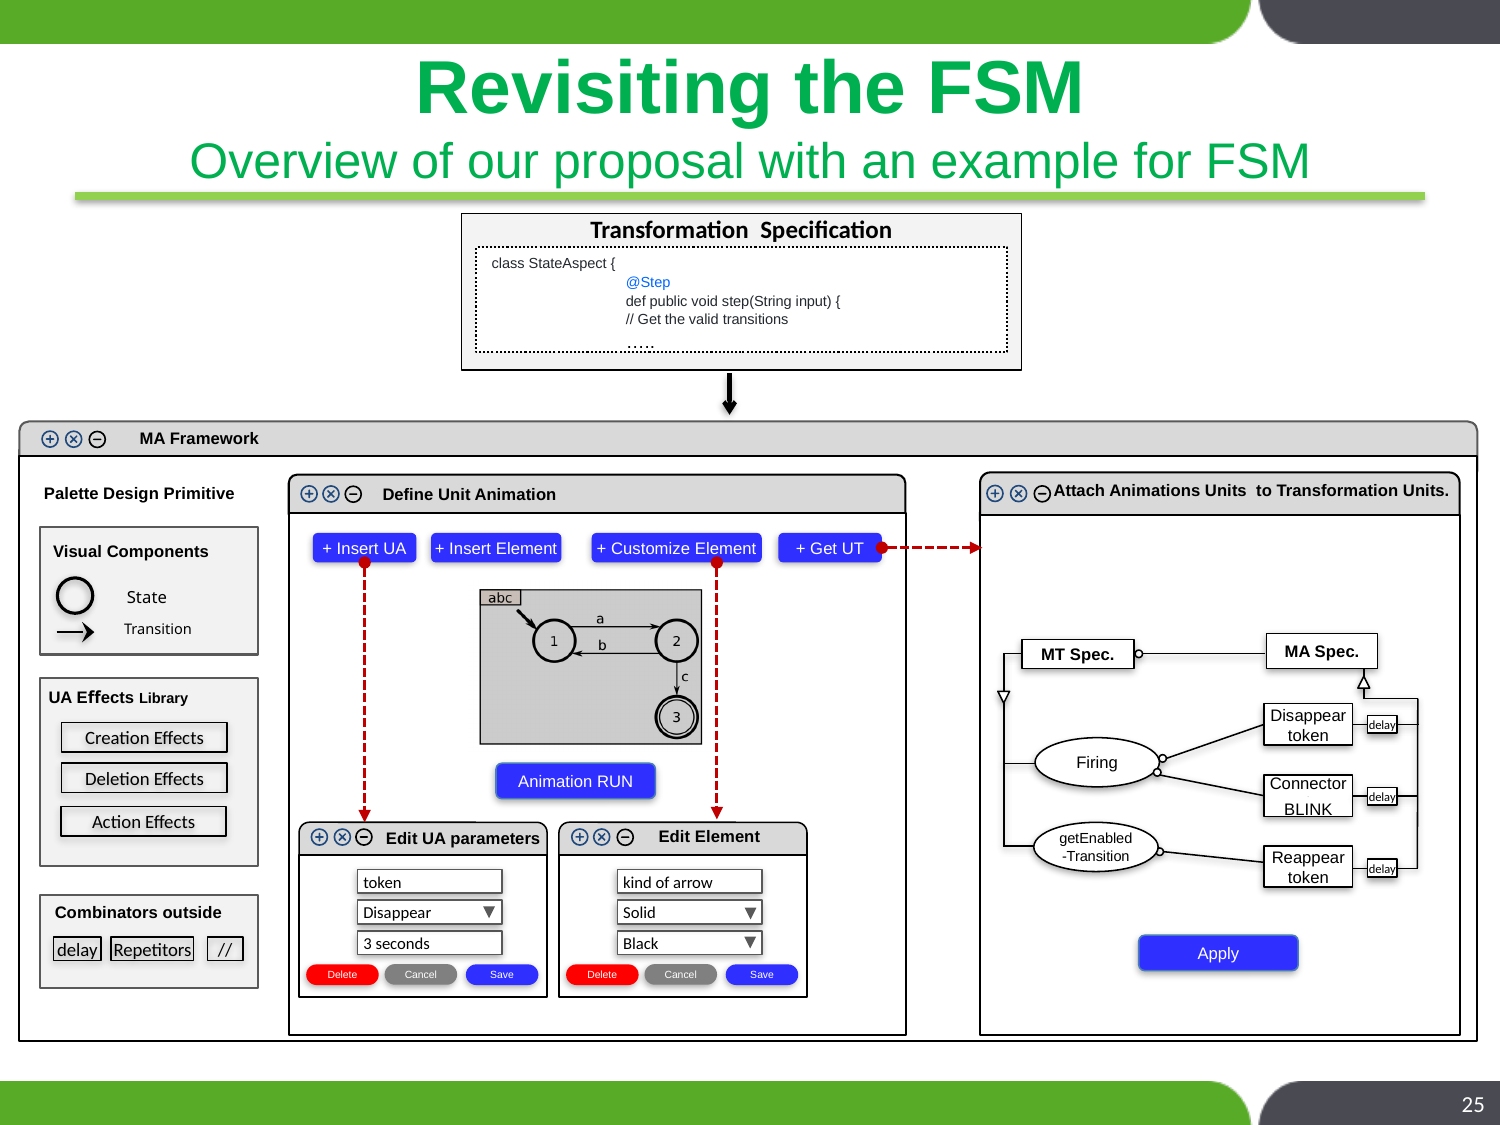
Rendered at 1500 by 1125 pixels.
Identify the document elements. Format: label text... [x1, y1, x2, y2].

text_box [481, 904, 497, 921]
text_box Connector . BLINK [1263, 774, 1353, 817]
text_box Save [465, 963, 540, 986]
text_box Attach Animations Units to Transformation Units. [1025, 480, 1483, 541]
text_box [1152, 767, 1162, 777]
text_box + Insert UA [312, 532, 418, 564]
title Revisiting the FSM Overview of our proposal with an example for FSM [7, 31, 1495, 161]
text_box Transformation Specification [460, 212, 1024, 372]
text_box Apply [1137, 934, 1299, 972]
text_box [344, 485, 363, 504]
text_box [288, 474, 906, 515]
text_box Edit UA parameters [345, 827, 541, 848]
text_box Define Unit Animation [378, 483, 561, 504]
text_box MT Spec. [1021, 639, 1135, 669]
text_box + Customize Element [590, 532, 763, 564]
text_box [40, 895, 258, 988]
text_box Palette Design Primitive [43, 466, 266, 513]
text_box [742, 934, 758, 951]
text_box [299, 854, 548, 998]
text_box Combinators outside [52, 902, 242, 923]
text_box delay [1367, 715, 1398, 723]
text_box Cancel [643, 963, 718, 986]
text_box Edit Element [612, 825, 807, 846]
text_box Disappear token [1263, 703, 1353, 746]
text_box + Get UT [777, 532, 883, 564]
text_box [1159, 774, 1265, 796]
text_box [40, 678, 258, 867]
text_box // [207, 936, 244, 961]
text_box [1009, 484, 1028, 503]
text_box [980, 515, 1460, 1035]
text_box class StateAspect { @Step def public void step(String input) { // Get the valid transitions ….. [475, 247, 1008, 352]
text_box Animation RUN [495, 762, 657, 800]
text_box [322, 485, 340, 503]
text_box UA Eﬀects Library [46, 686, 224, 707]
text_box Visual Components [41, 535, 247, 575]
text_box [570, 828, 589, 846]
text_box delay [1367, 858, 1398, 867]
text_box [42, 678, 197, 715]
text_box [558, 854, 807, 998]
text_box Save [724, 963, 800, 986]
text_box delay [1367, 787, 1398, 795]
picture [469, 580, 715, 752]
text_box Repetitors [110, 936, 194, 961]
text_box [64, 430, 83, 449]
text_box + Insert Element [430, 532, 563, 564]
text_box [355, 828, 373, 846]
text_box Transition [109, 612, 269, 646]
text_box [980, 472, 1460, 515]
text_box [299, 822, 548, 854]
text_box Firing [1034, 736, 1161, 788]
text_box [41, 430, 59, 448]
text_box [1166, 724, 1265, 759]
text_box Disappear [357, 899, 503, 925]
text_box token [357, 869, 503, 894]
text_box State [112, 579, 231, 612]
text_box [88, 430, 107, 449]
text_box [19, 421, 134, 456]
text_box Creation Eﬀects [61, 722, 228, 753]
text_box delay [53, 936, 102, 961]
slide_number 25 [1267, 1081, 1500, 1125]
text_box Deletion Eﬀects [61, 762, 228, 793]
text_box [289, 513, 906, 1035]
text_box [19, 456, 1478, 1041]
text_box Black [617, 931, 763, 955]
text_box Delete [565, 963, 640, 986]
text_box getEnabled -Transition [1033, 821, 1159, 873]
text_box [986, 484, 1004, 503]
text_box [300, 485, 318, 503]
text_box [558, 822, 807, 854]
text_box [514, 421, 1478, 456]
text_box MA Spec. [1266, 633, 1378, 669]
text_box kind of arrow [617, 869, 763, 894]
text_box Solid [617, 899, 763, 925]
text_box [333, 828, 352, 846]
text_box [55, 575, 95, 616]
text_box Action Eﬀects [60, 806, 227, 837]
text_box [742, 905, 759, 922]
text_box MA Framework [134, 420, 514, 456]
text_box [592, 828, 611, 846]
text_box [310, 828, 329, 846]
text_box Cancel [383, 963, 458, 986]
text_box [40, 527, 258, 655]
text_box [1033, 485, 1052, 503]
text_box Reappear token [1263, 845, 1353, 888]
text_box Delete [305, 963, 380, 986]
text_box 3 seconds [357, 931, 503, 955]
text_box [616, 828, 635, 847]
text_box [1163, 851, 1277, 864]
text_box [1365, 682, 1371, 689]
